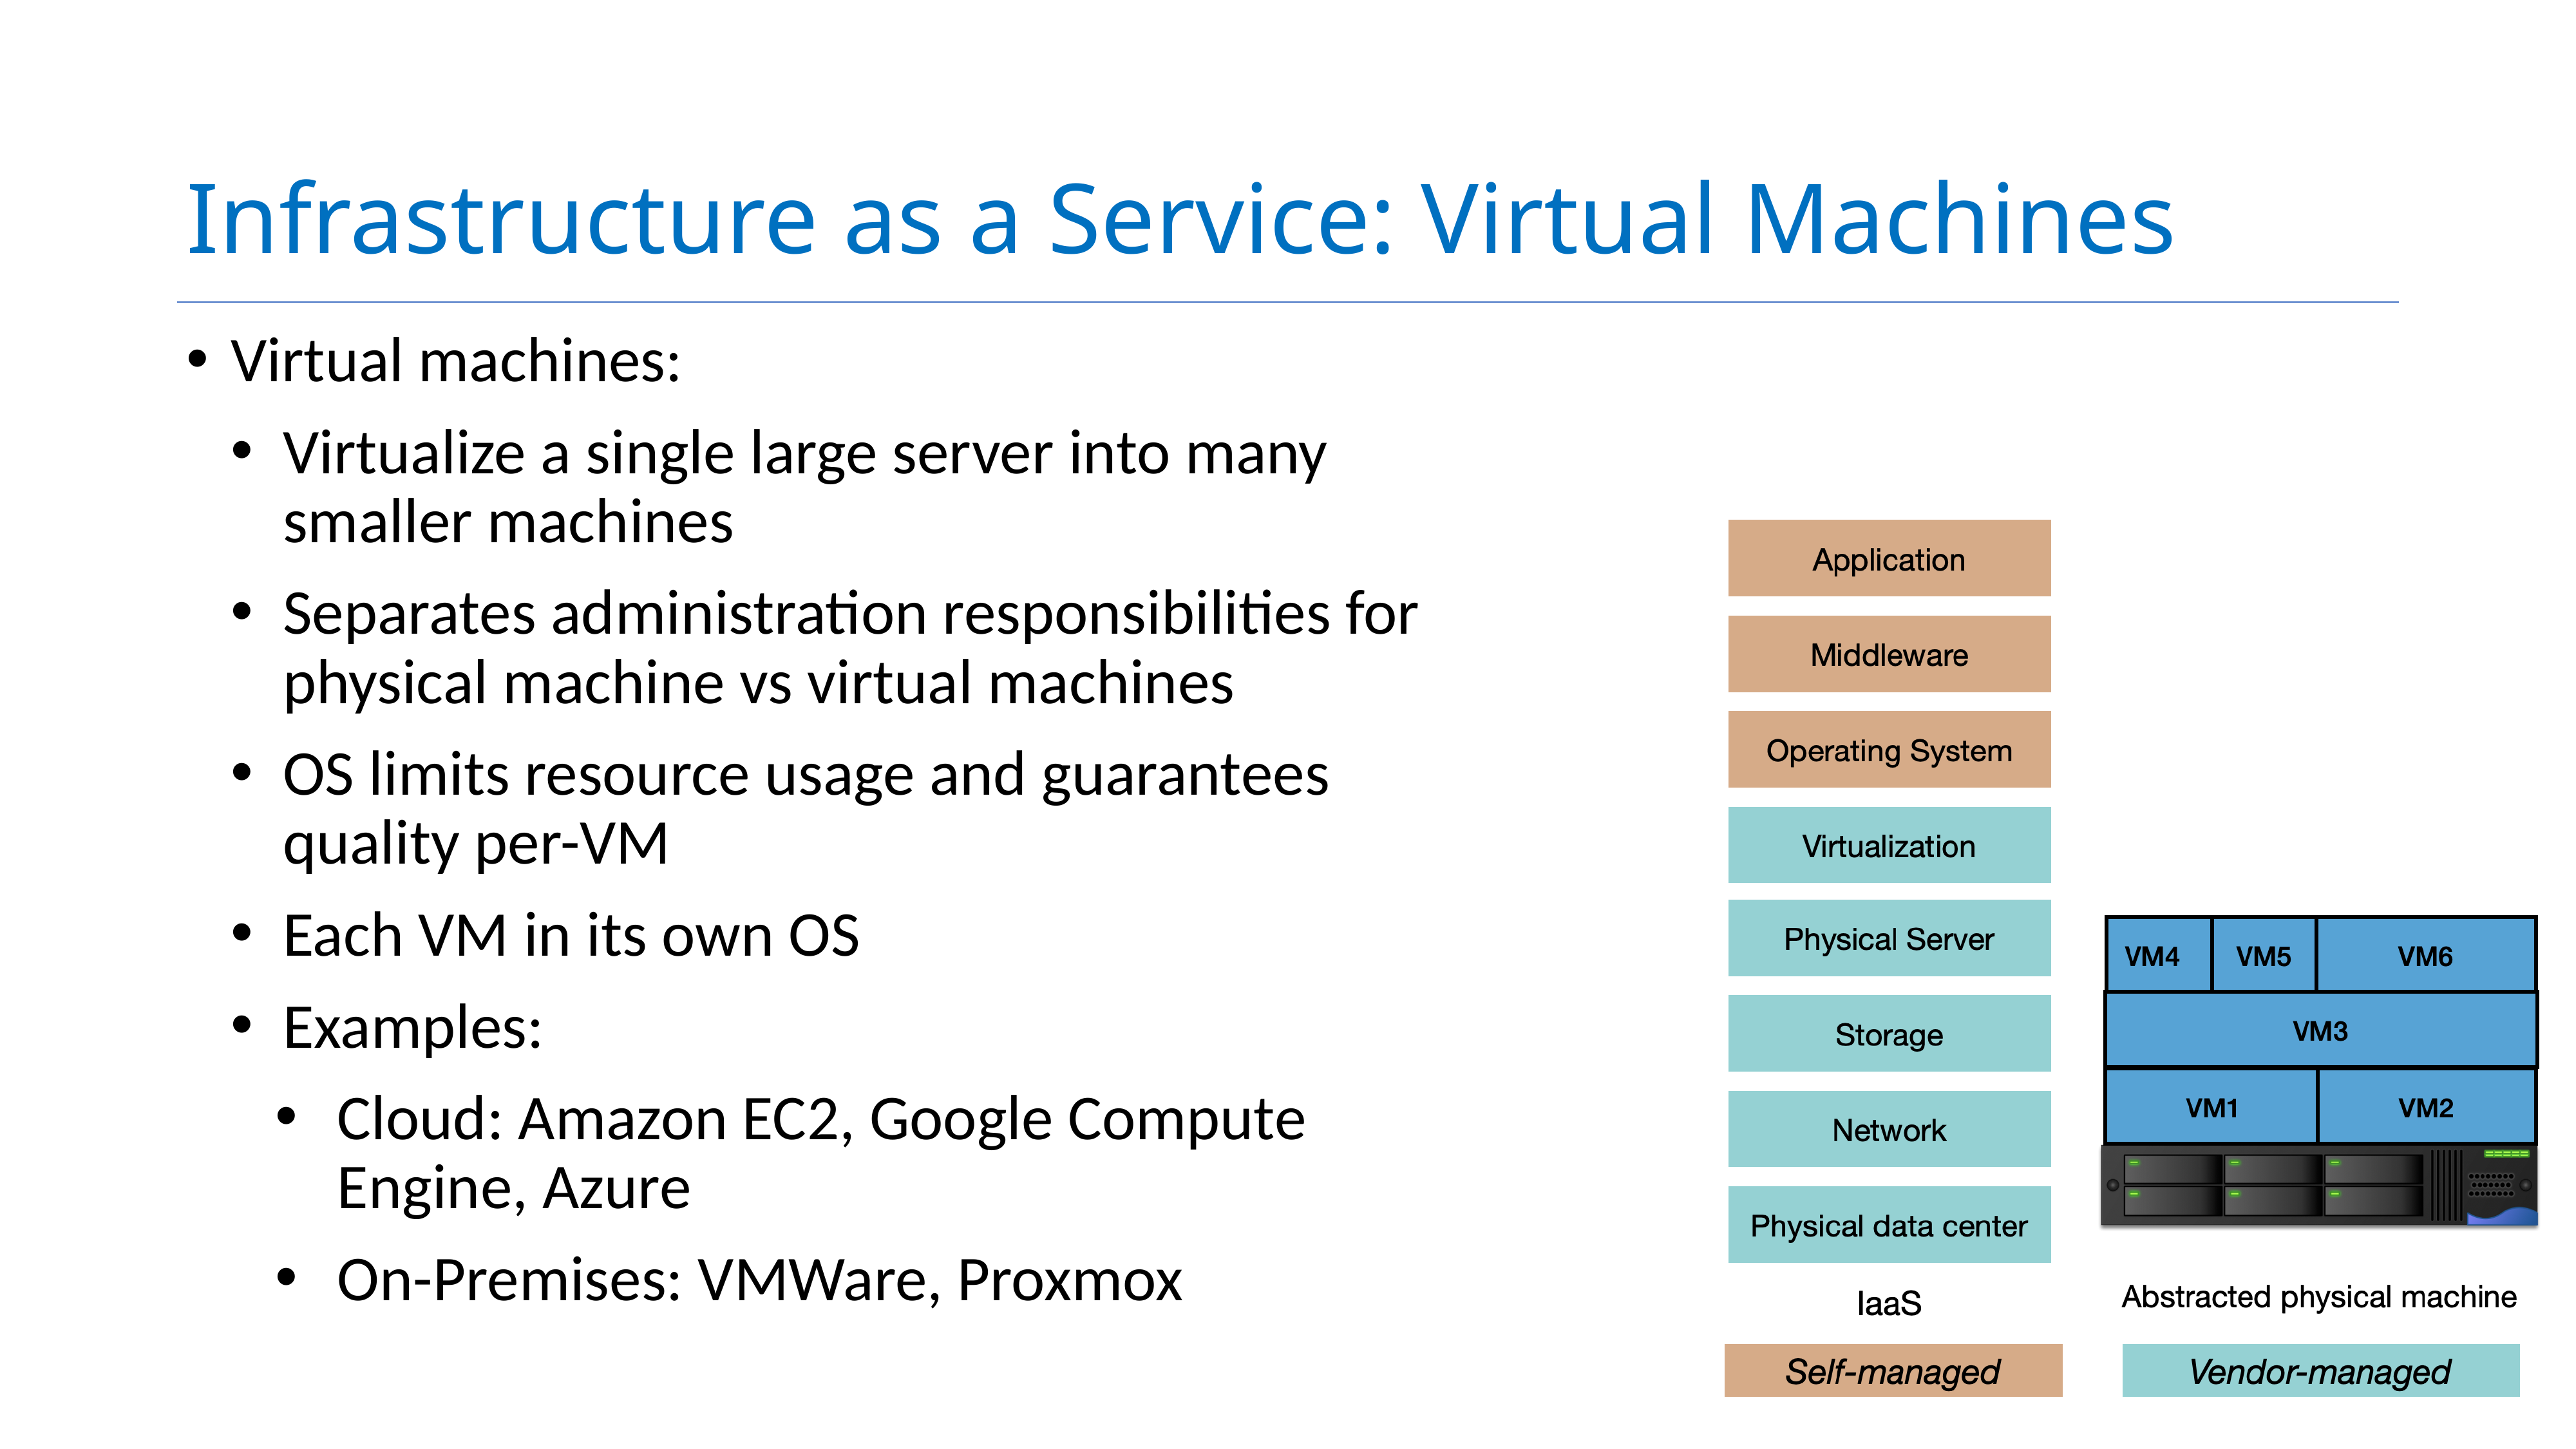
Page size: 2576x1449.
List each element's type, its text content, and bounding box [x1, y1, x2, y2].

picture [1719, 518, 2541, 1397]
title Infrastructure as a Service: Virtual Machines [176, 3, 2400, 285]
list Virtual machines: Virtualize a single large server into many smaller machines Separates administration responsibilities for physical machine vs virtual machines OS limits resource usage and guarantees quality per-VM Each VM in its own OS Examples: Cloud: Amazon EC2, Google Compute Engine, Azure On-Premises: VMWare, Proxmox [176, 316, 1481, 1332]
